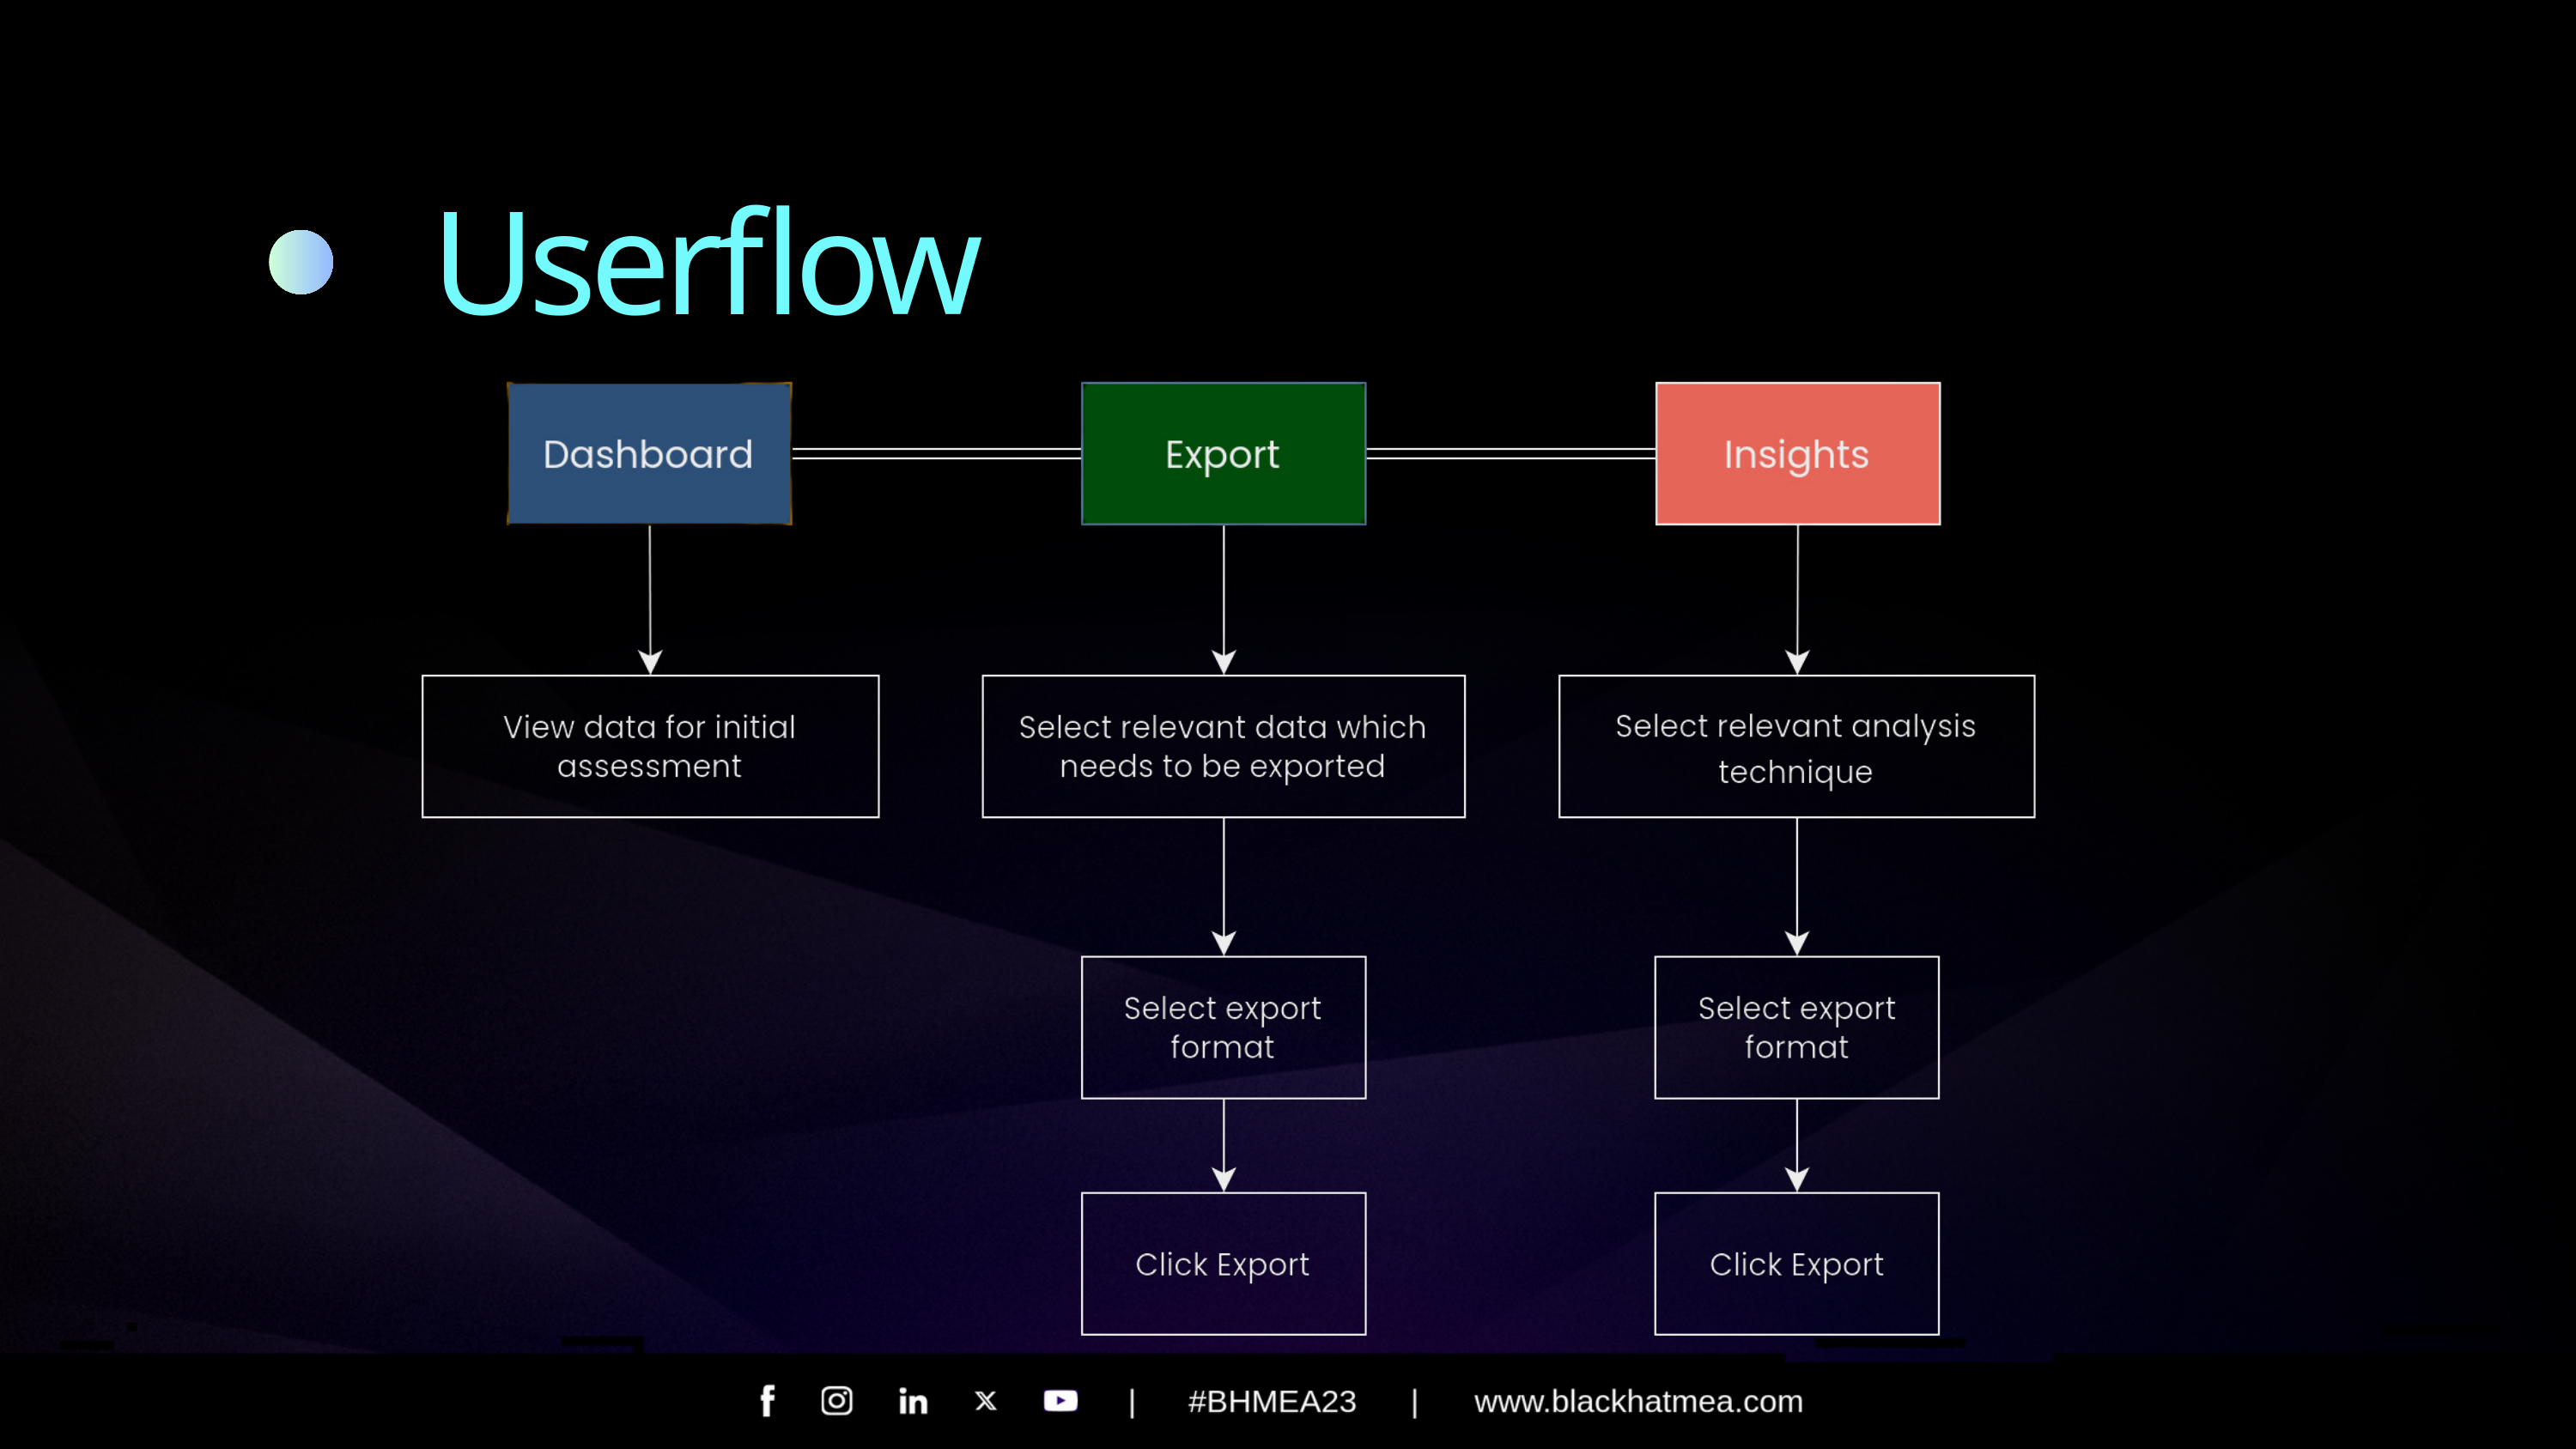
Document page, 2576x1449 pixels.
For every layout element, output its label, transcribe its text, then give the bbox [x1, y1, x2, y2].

text_box [393, 351, 2061, 1430]
text_box [0, 0, 2576, 1449]
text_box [268, 229, 333, 294]
text_box Userflow [431, 193, 1922, 344]
